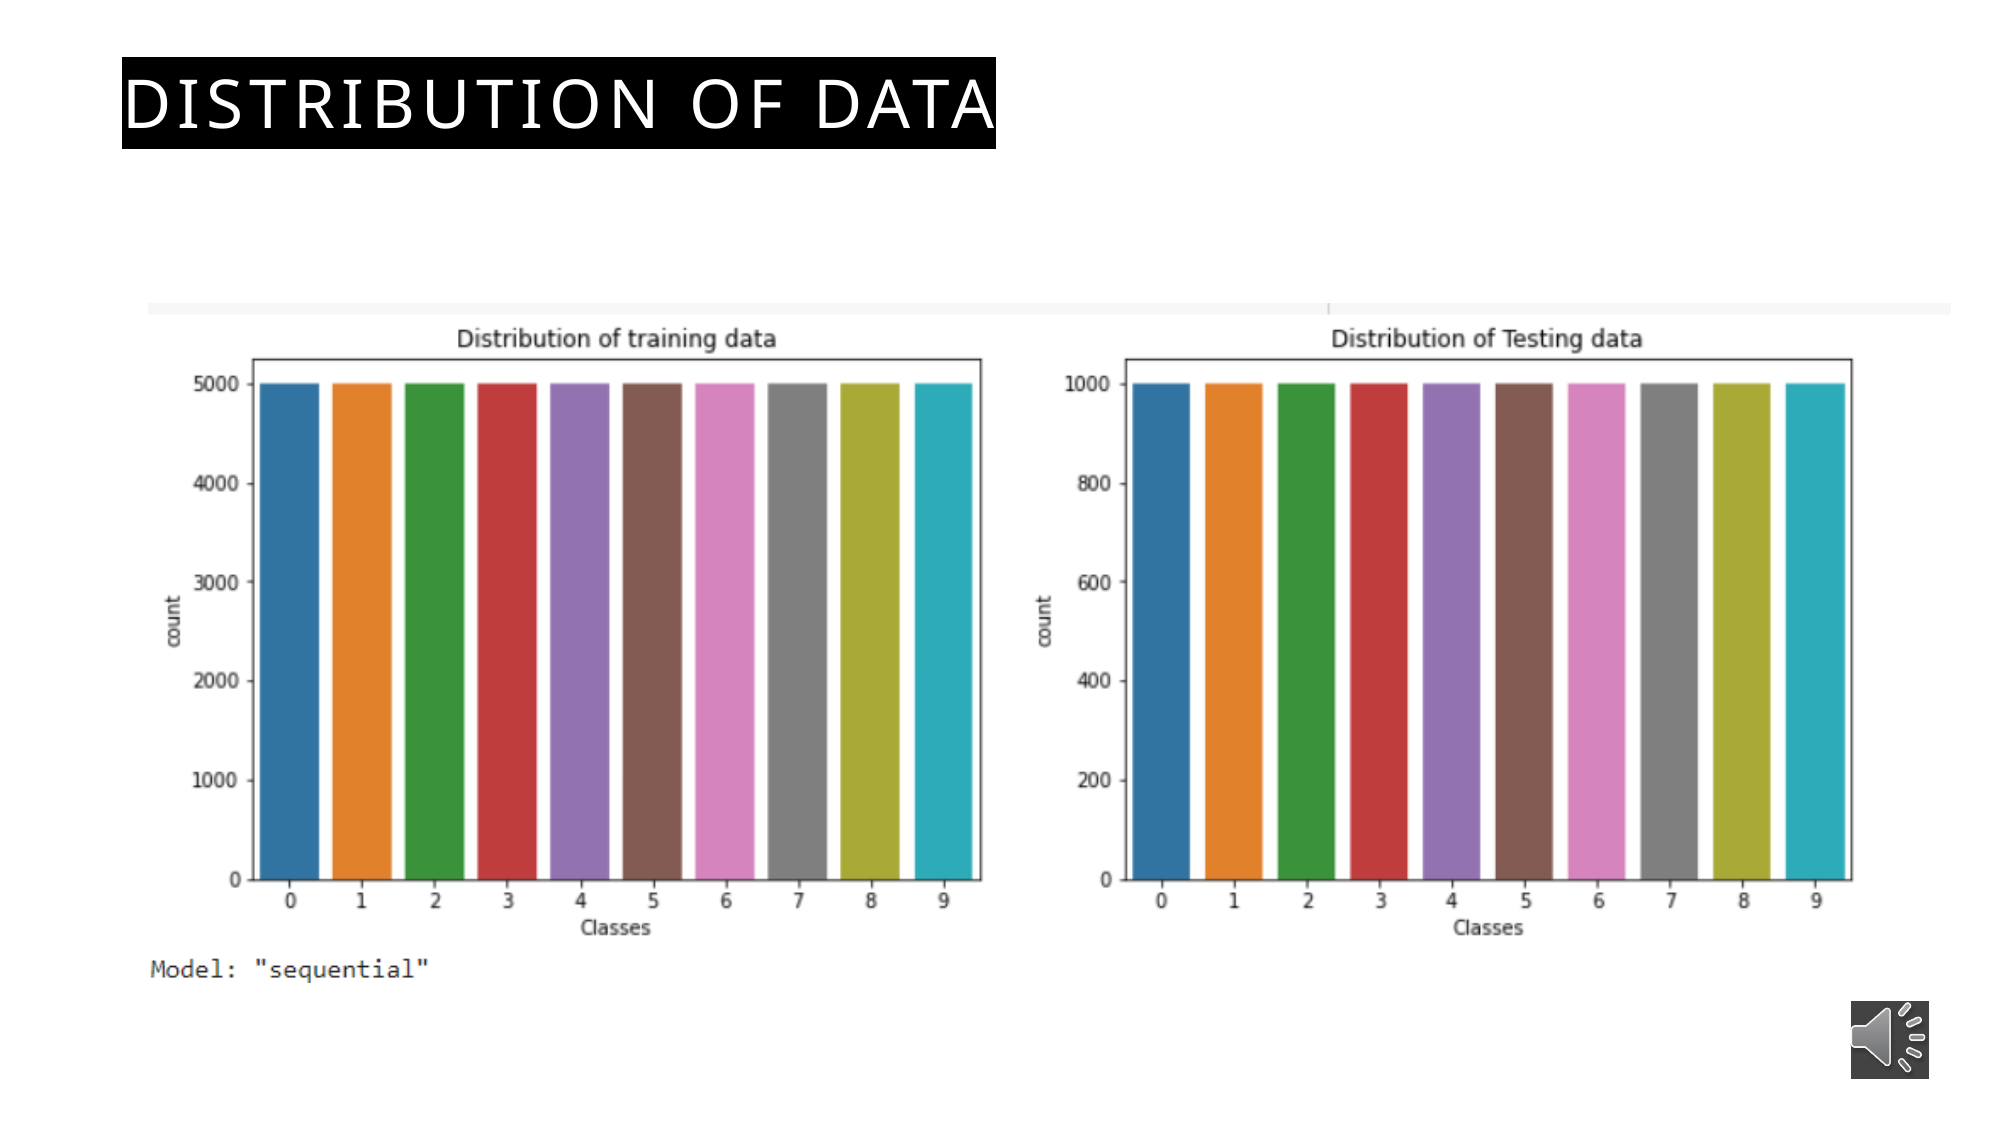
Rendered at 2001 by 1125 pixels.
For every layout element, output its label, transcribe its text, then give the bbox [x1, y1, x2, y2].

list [148, 303, 1951, 983]
title Distribution of data [107, 37, 1850, 150]
picture [1849, 999, 1930, 1080]
